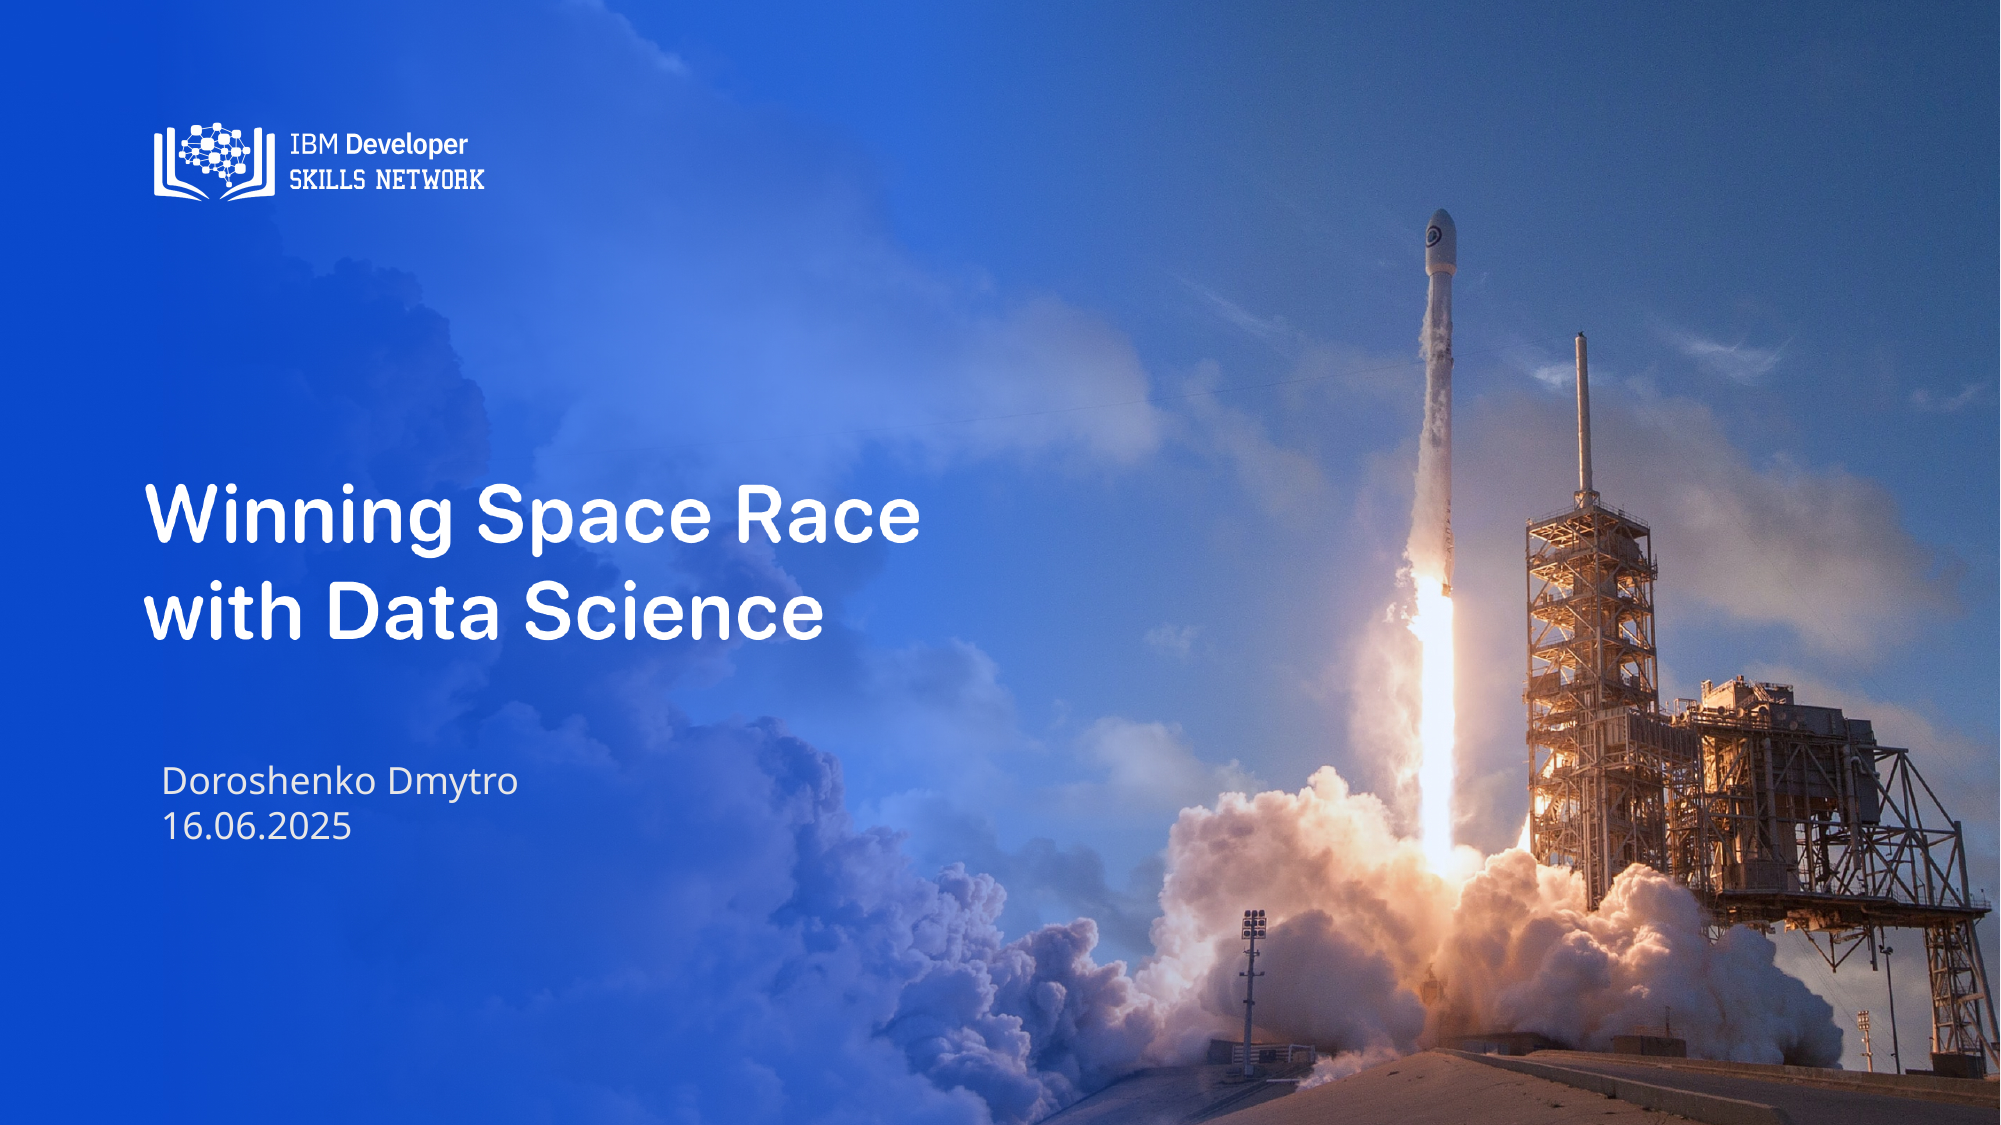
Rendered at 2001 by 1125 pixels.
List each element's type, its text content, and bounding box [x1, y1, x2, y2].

text_box Doroshenko Dmytro 16.06.2025 [145, 749, 559, 855]
picture [0, 0, 2001, 1125]
